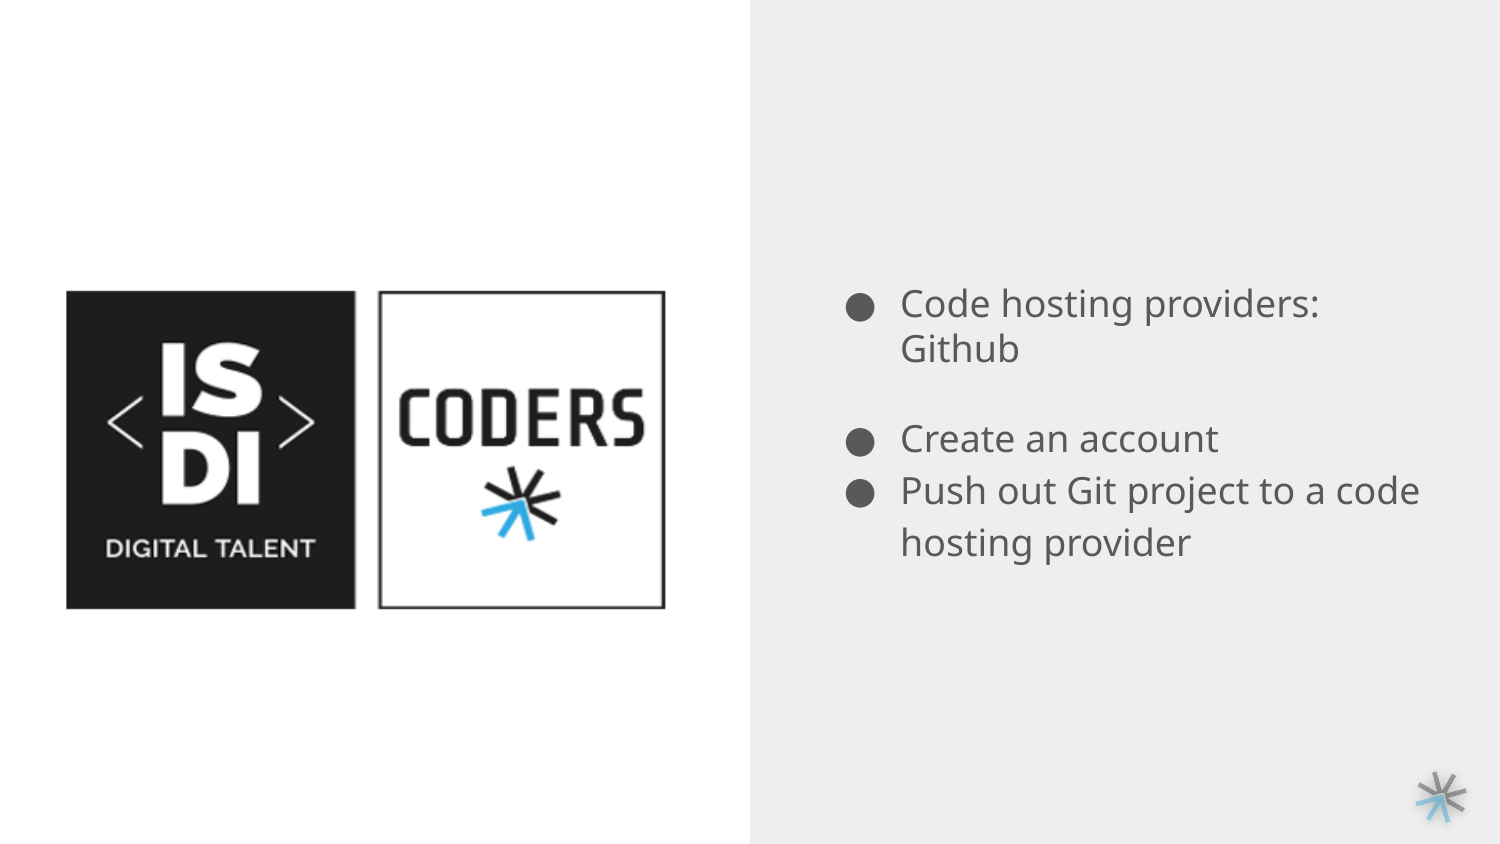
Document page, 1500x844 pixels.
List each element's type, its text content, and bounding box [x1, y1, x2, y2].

list Code hosting providers: Github Create an account Push out Git project to a code hosting provider [810, 118, 1440, 725]
picture [59, 285, 676, 615]
